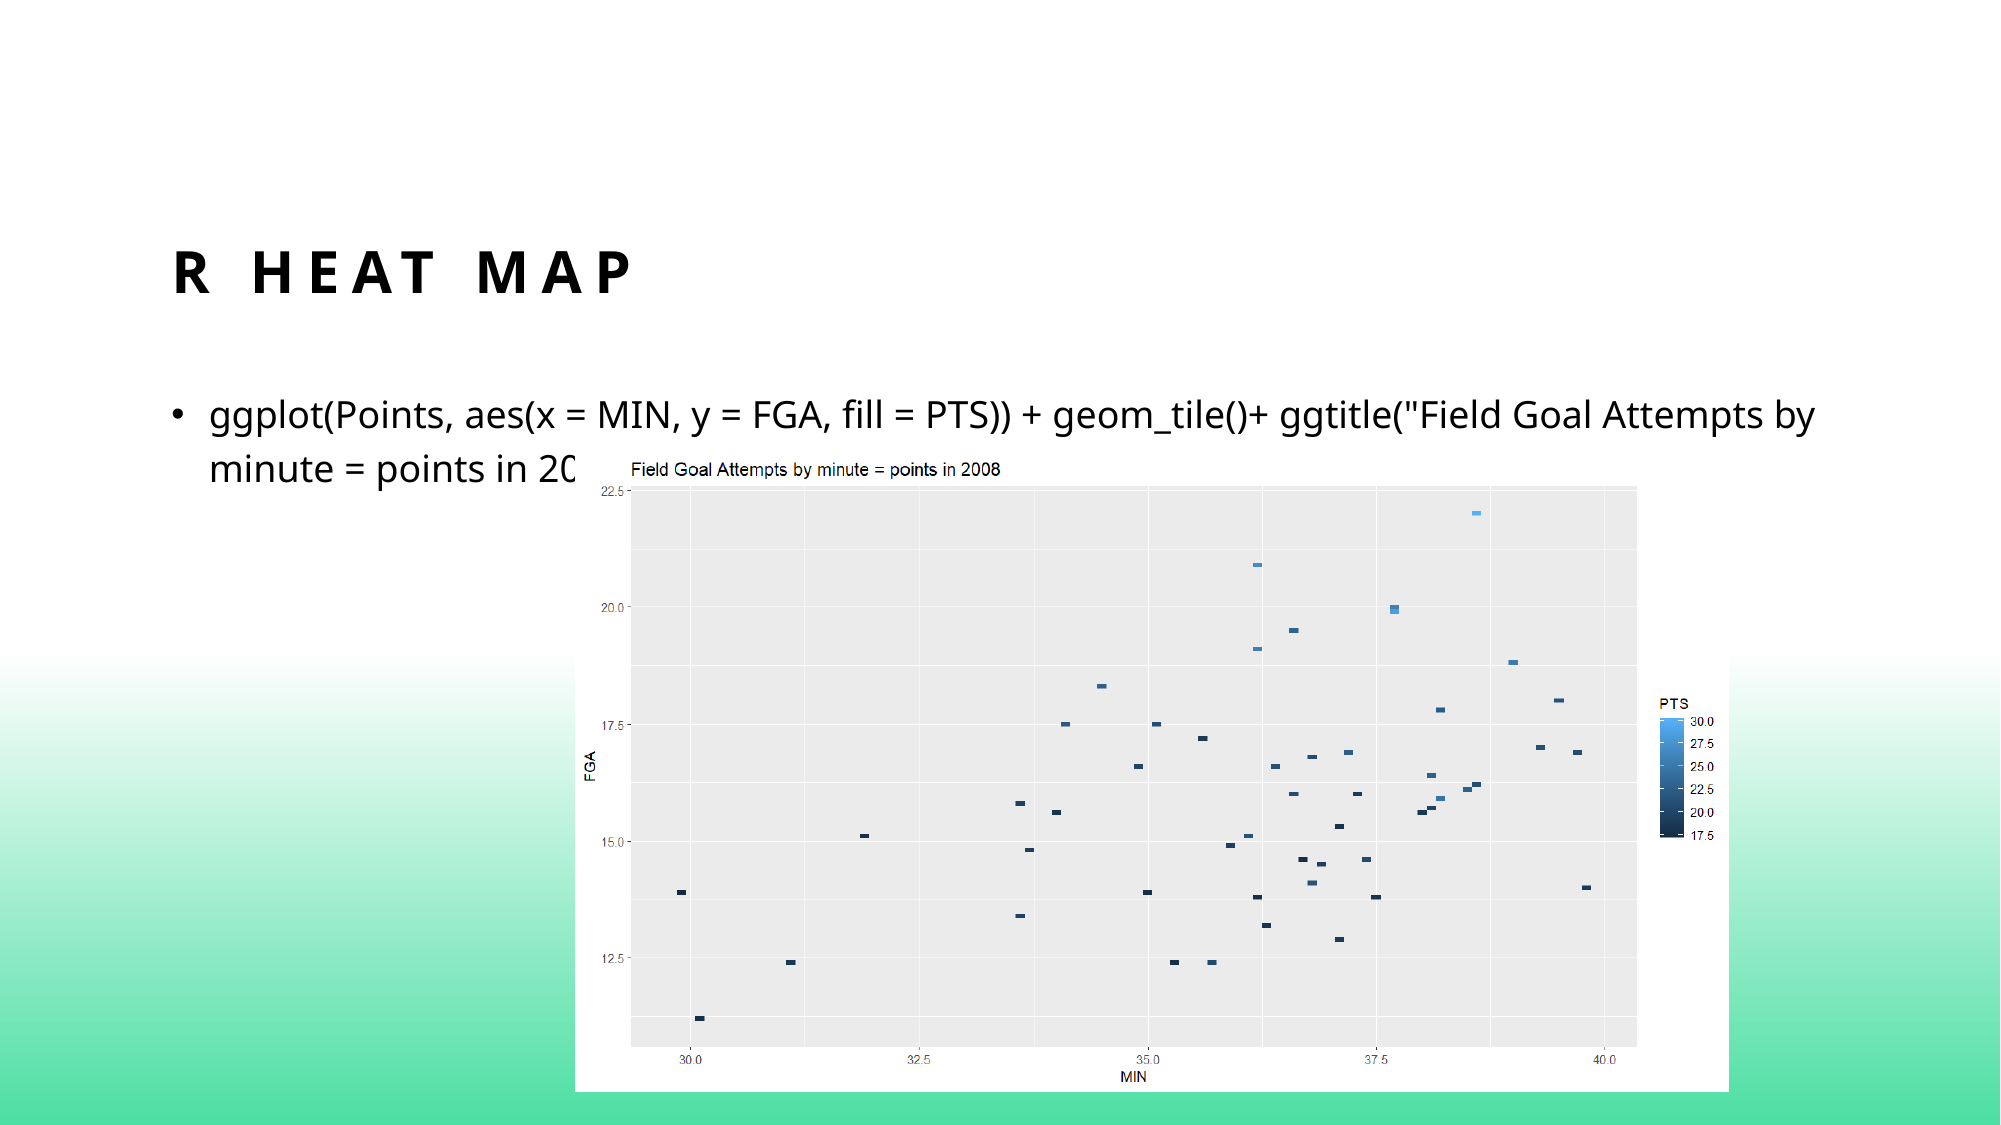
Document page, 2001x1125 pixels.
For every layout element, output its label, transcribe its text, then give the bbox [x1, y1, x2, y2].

picture [575, 453, 1729, 1092]
list ggplot(Points, aes(x = MIN, y = FGA, fill = PTS)) + geom_tile()+ ggtitle("Field Goal Attempts by minute = points in 2008") [156, 375, 1844, 1014]
title R Heat Map [156, 124, 1844, 313]
